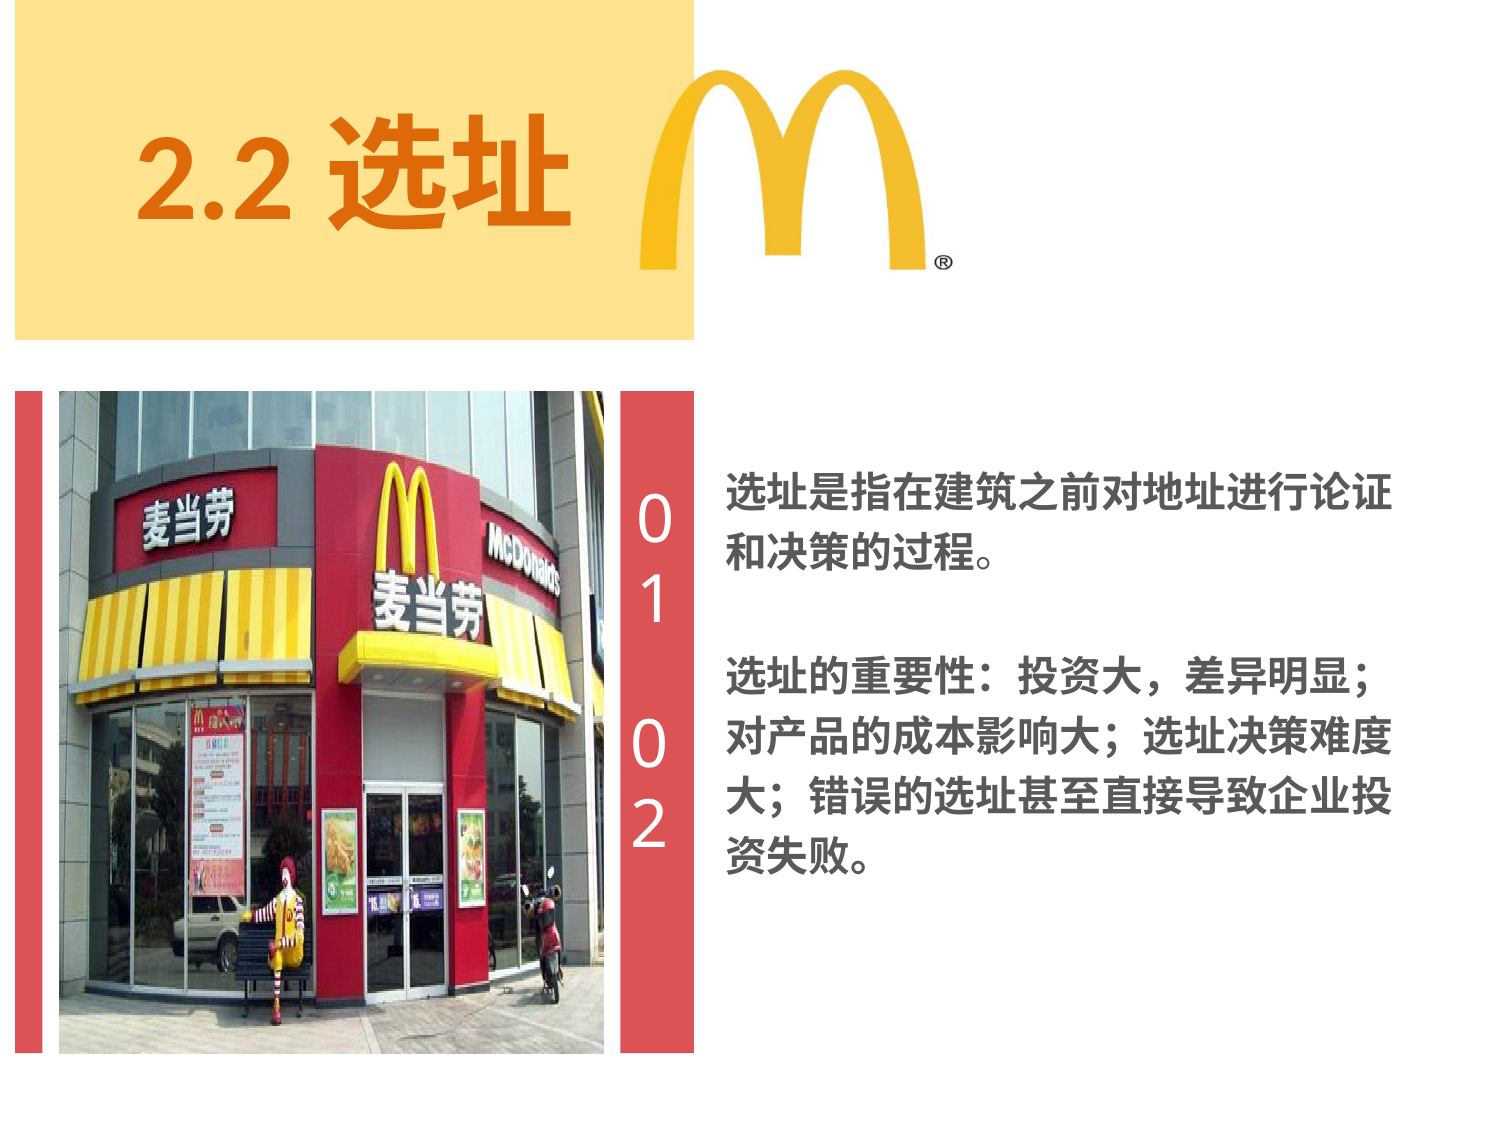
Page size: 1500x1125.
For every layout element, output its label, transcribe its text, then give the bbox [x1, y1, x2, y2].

picture [59, 390, 605, 1054]
text_box 选址的重要性：投资大，差异明显；对产品的成本影响大；选址决策难度大；错误的选址甚至直接导致企业投资失败。 [710, 632, 1440, 887]
text_box 02 [615, 693, 680, 869]
text_box 01 [622, 468, 694, 644]
text_box [13, 389, 45, 1055]
text_box [618, 389, 696, 1055]
text_box 选址是指在建筑之前对地址进行论证和决策的过程。 [710, 448, 1426, 584]
picture [441, 0, 1152, 341]
text_box 2.2选址 [13, 0, 439, 342]
